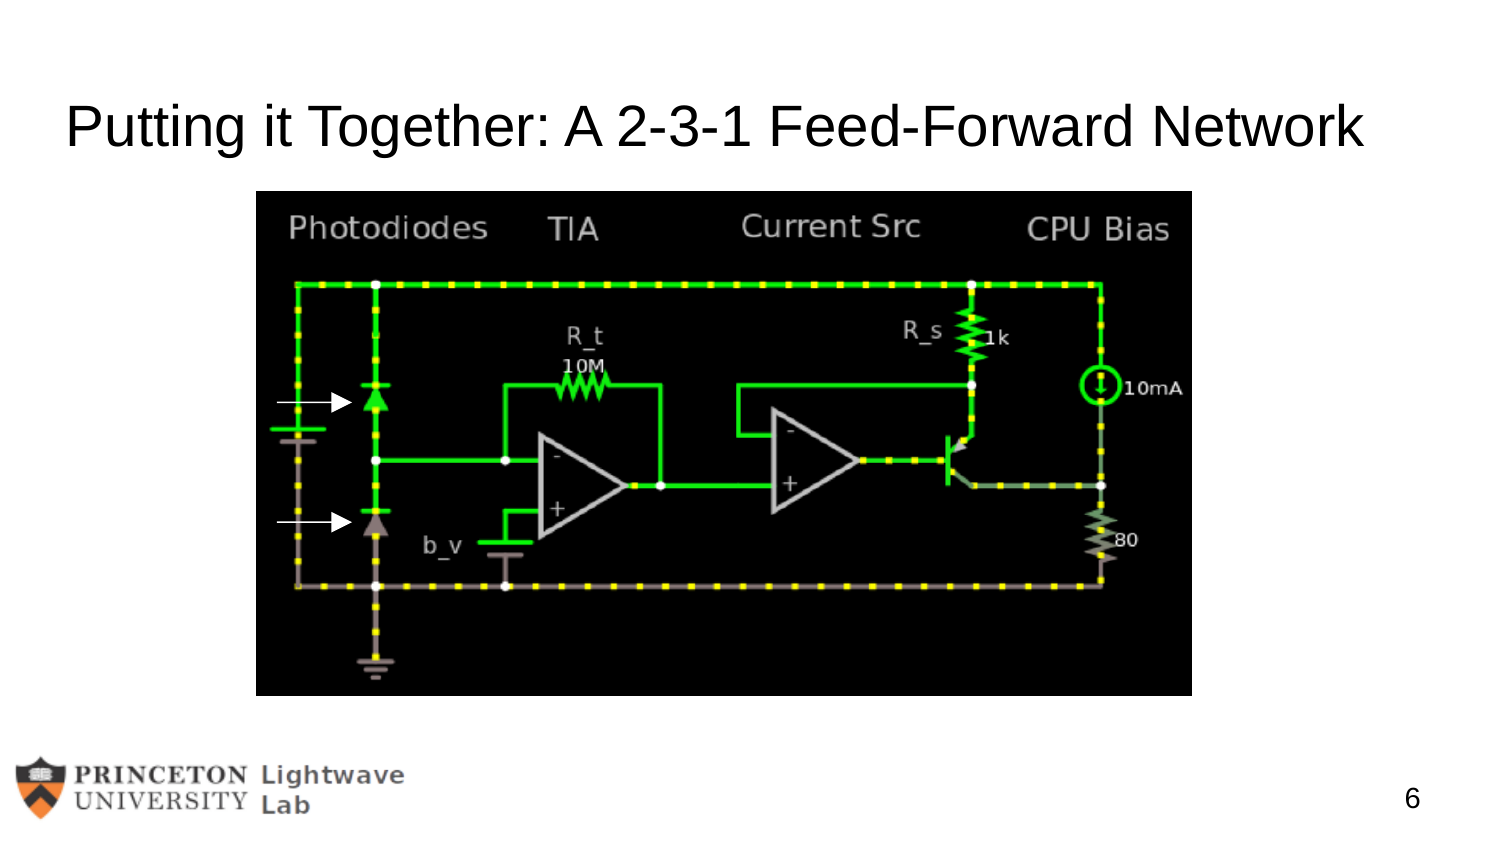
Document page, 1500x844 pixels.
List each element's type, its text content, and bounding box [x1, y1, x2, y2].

text_box Putting it Together: A 2-3-1 Feed-Forward Network [51, 72, 1449, 167]
picture [256, 191, 1192, 696]
text_box <number> [1389, 764, 1480, 830]
picture [9, 751, 420, 827]
